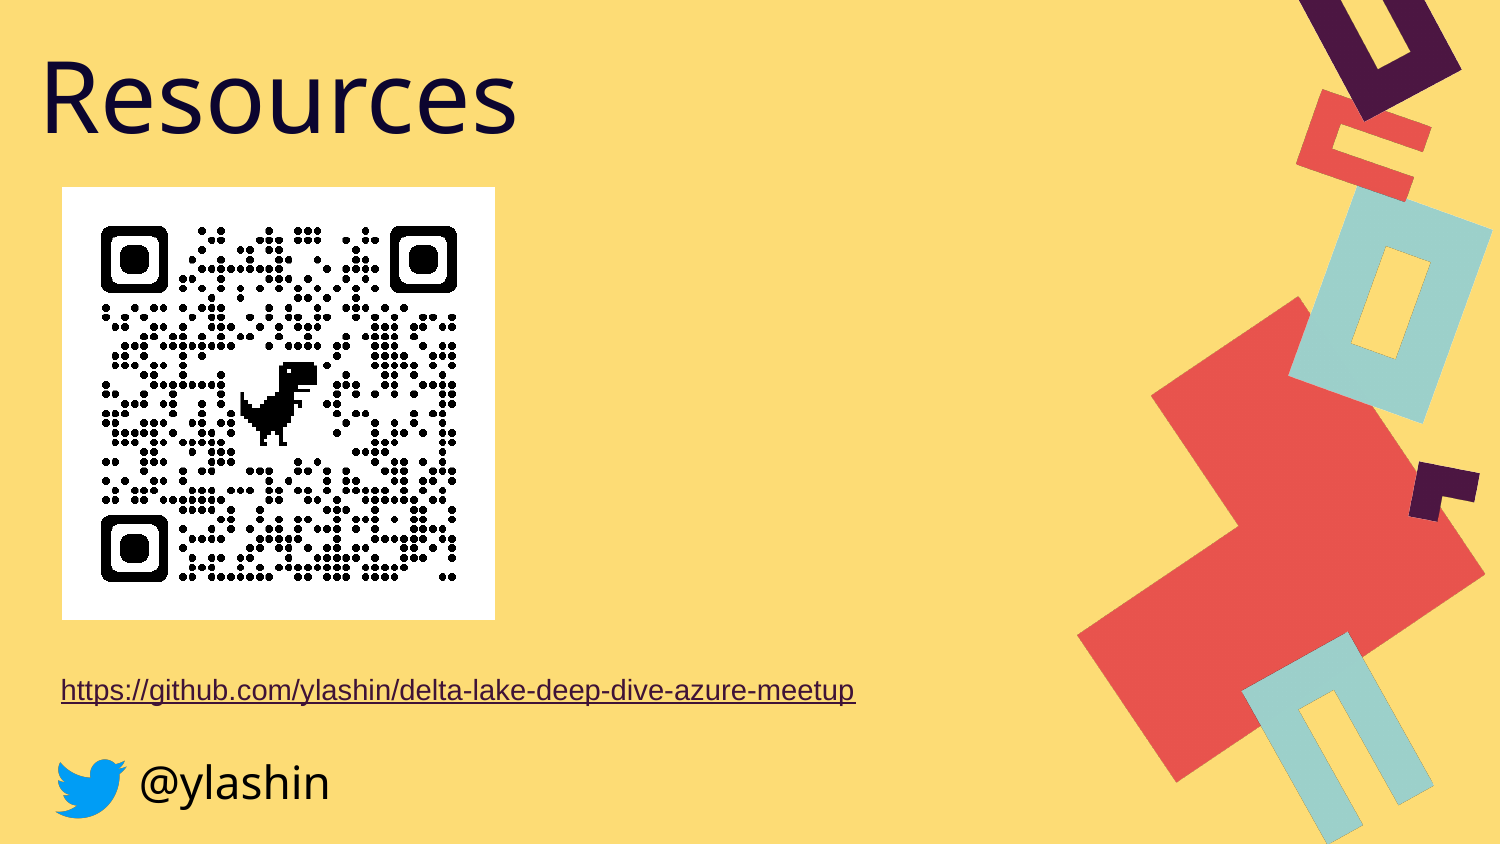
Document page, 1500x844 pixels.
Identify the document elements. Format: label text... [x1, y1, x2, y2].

title Resources [38, 13, 854, 155]
text_box @ylashin [111, 738, 399, 824]
picture [61, 187, 495, 621]
text_box https://github.com/ylashin/delta-lake-deep-dive-azure-meetup [45, 663, 997, 714]
picture [55, 759, 128, 819]
picture [922, 0, 1500, 844]
